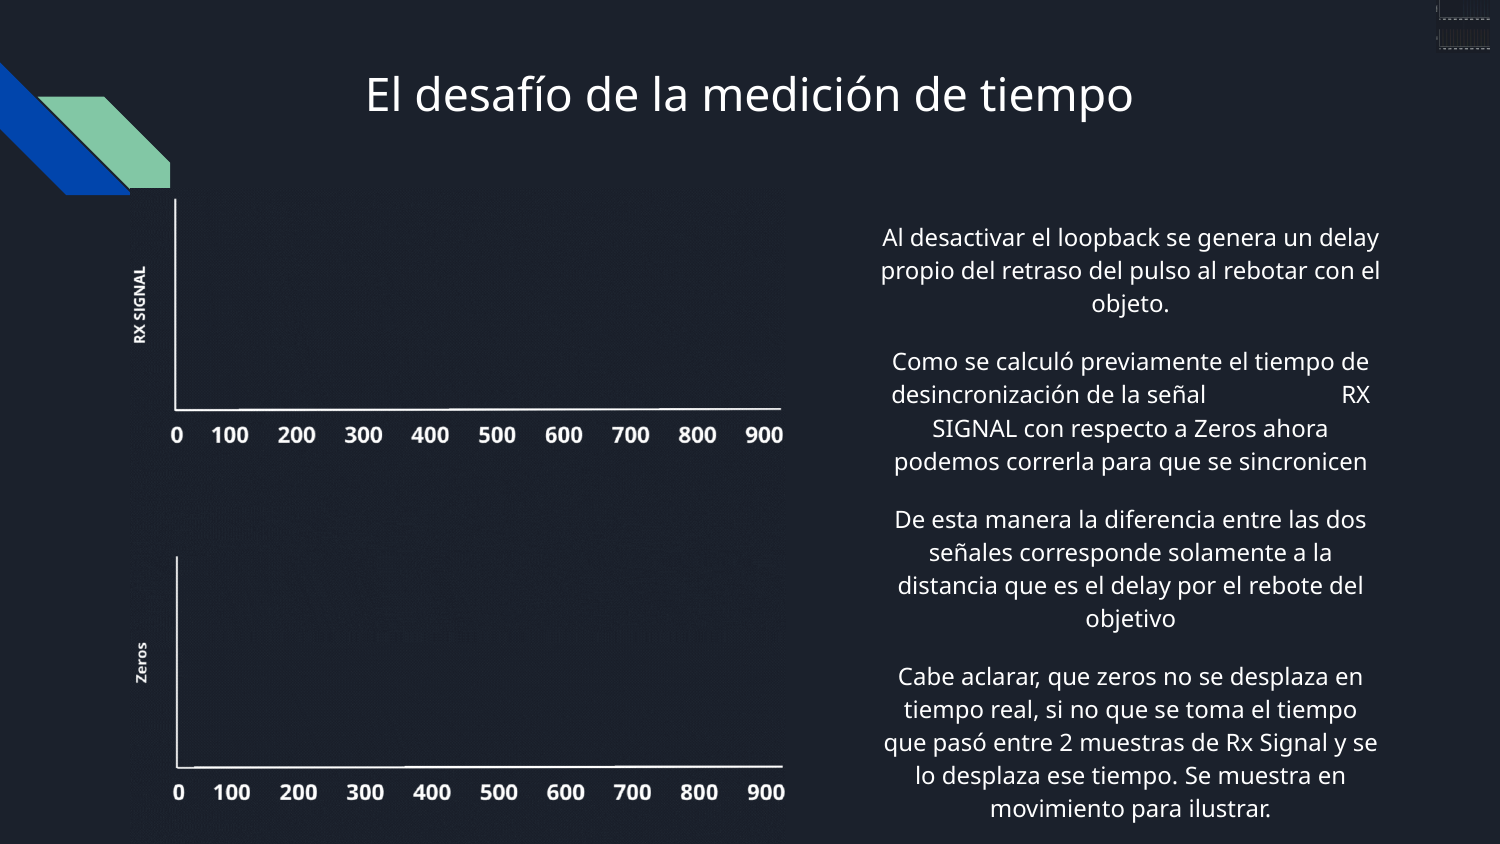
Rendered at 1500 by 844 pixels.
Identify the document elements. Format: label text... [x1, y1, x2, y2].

list Al desactivar el loopback se genera un delay propio del retraso del pulso al rebotar con el objeto. Como se calculó previamente el tiempo de desincronización de la señal RX SIGNAL con respecto a Zeros ahora podemos correrla para que se sincronicen De esta manera la diferencia entre las dos señales corresponde solamente a la distancia que es el delay por el rebote del objetivo Cabe aclarar, que zeros no se desplaza en tiempo real, si no que se toma el tiempo que pasó entre 2 muestras de Rx Signal y se lo desplaza ese tiempo. Se muestra en movimiento para ilustrar. [865, 203, 1397, 776]
picture [130, 188, 786, 844]
title El desafío de la medición de tiempo [0, 41, 1500, 139]
picture [1436, 0, 1490, 54]
